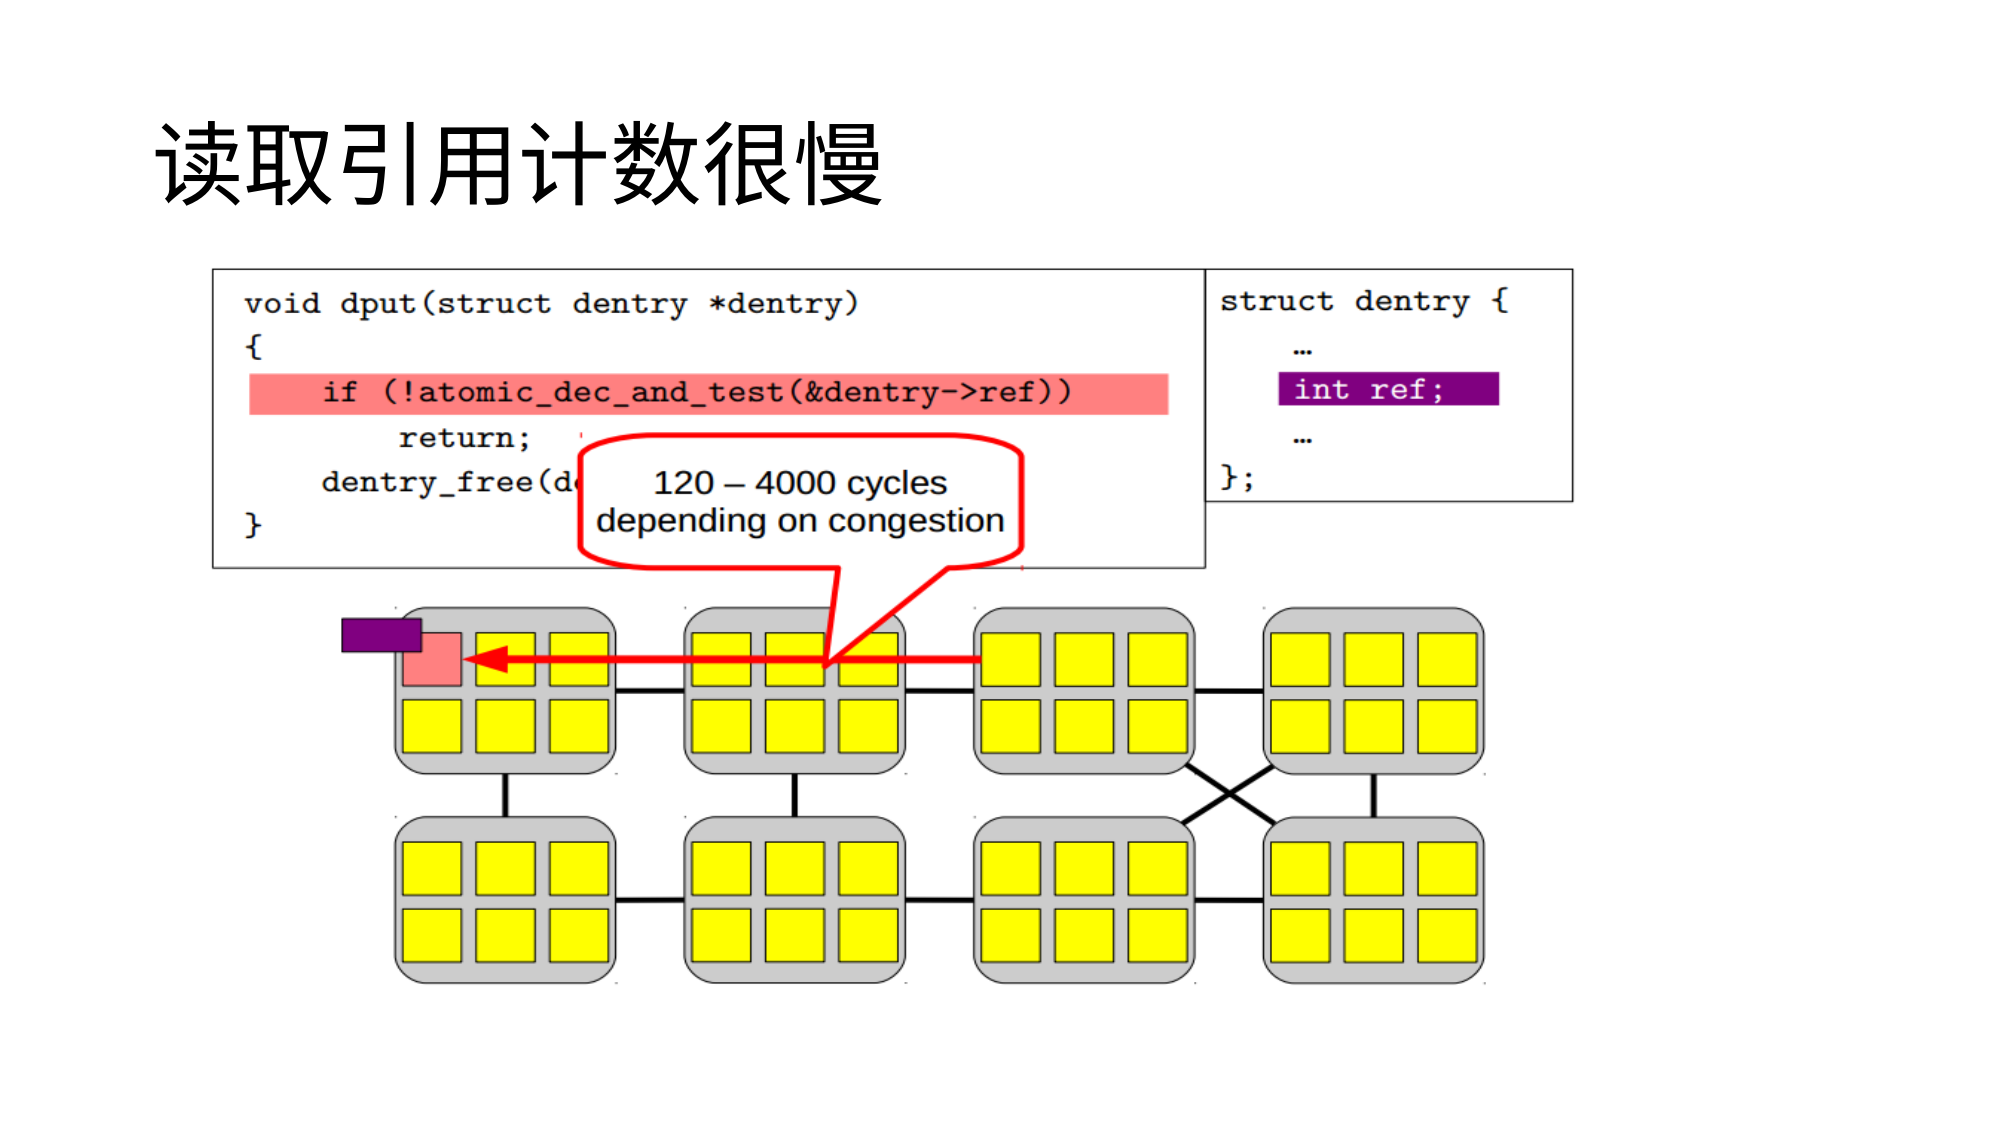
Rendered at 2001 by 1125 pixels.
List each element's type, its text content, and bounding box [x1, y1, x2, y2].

text_box 读取引用计数很慢 [137, 59, 1863, 278]
picture [193, 254, 1694, 1020]
